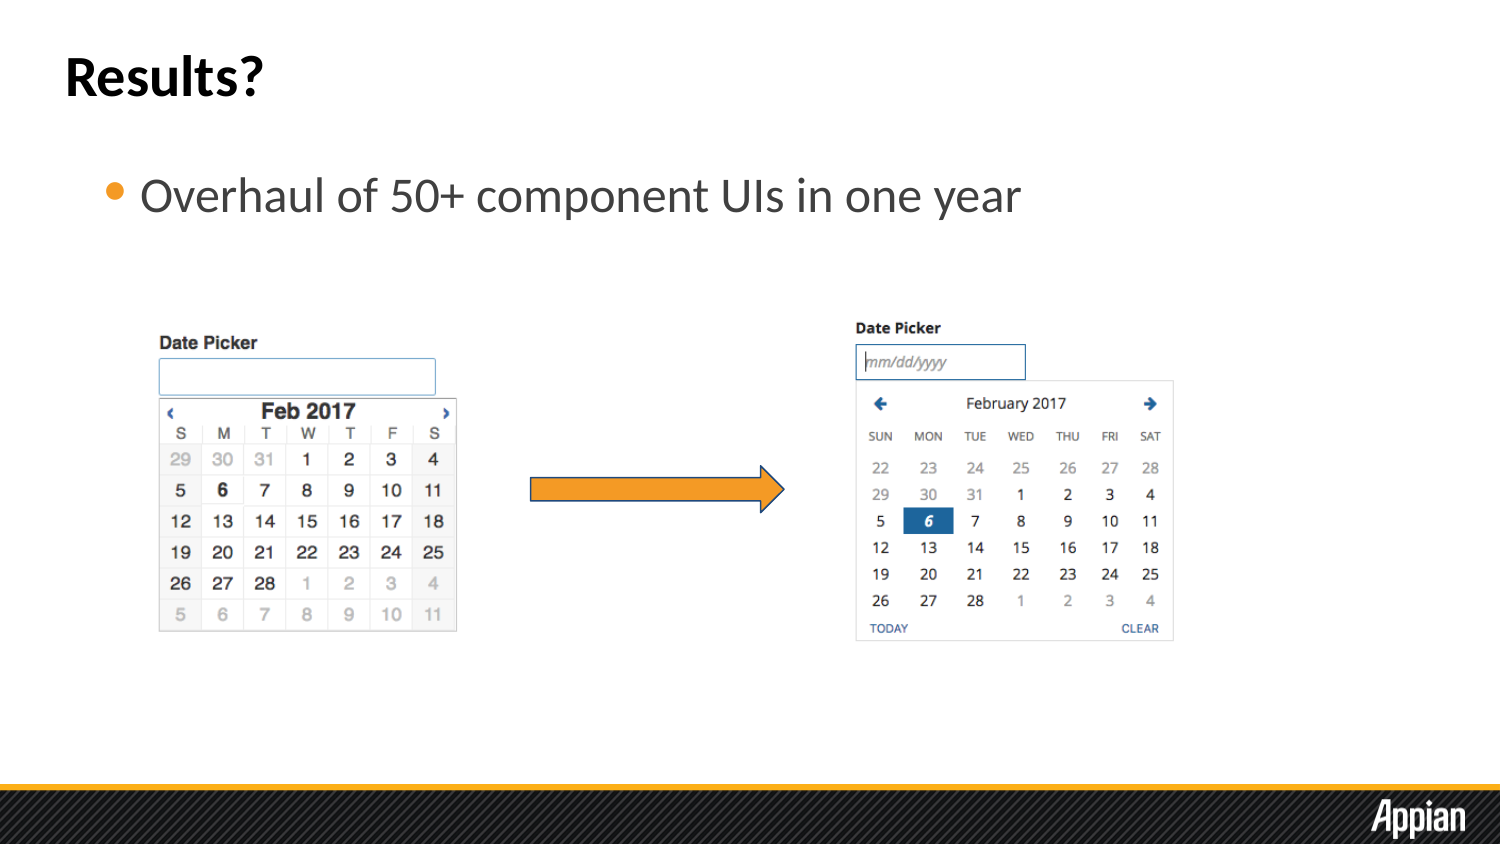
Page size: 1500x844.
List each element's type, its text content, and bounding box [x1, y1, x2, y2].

text_box [530, 465, 785, 513]
picture [0, 784, 1500, 844]
title Results? [50, 33, 1451, 112]
list Overhaul of 50+ component UIs in one year [50, 147, 1451, 773]
picture [845, 307, 1209, 655]
picture [136, 316, 513, 645]
